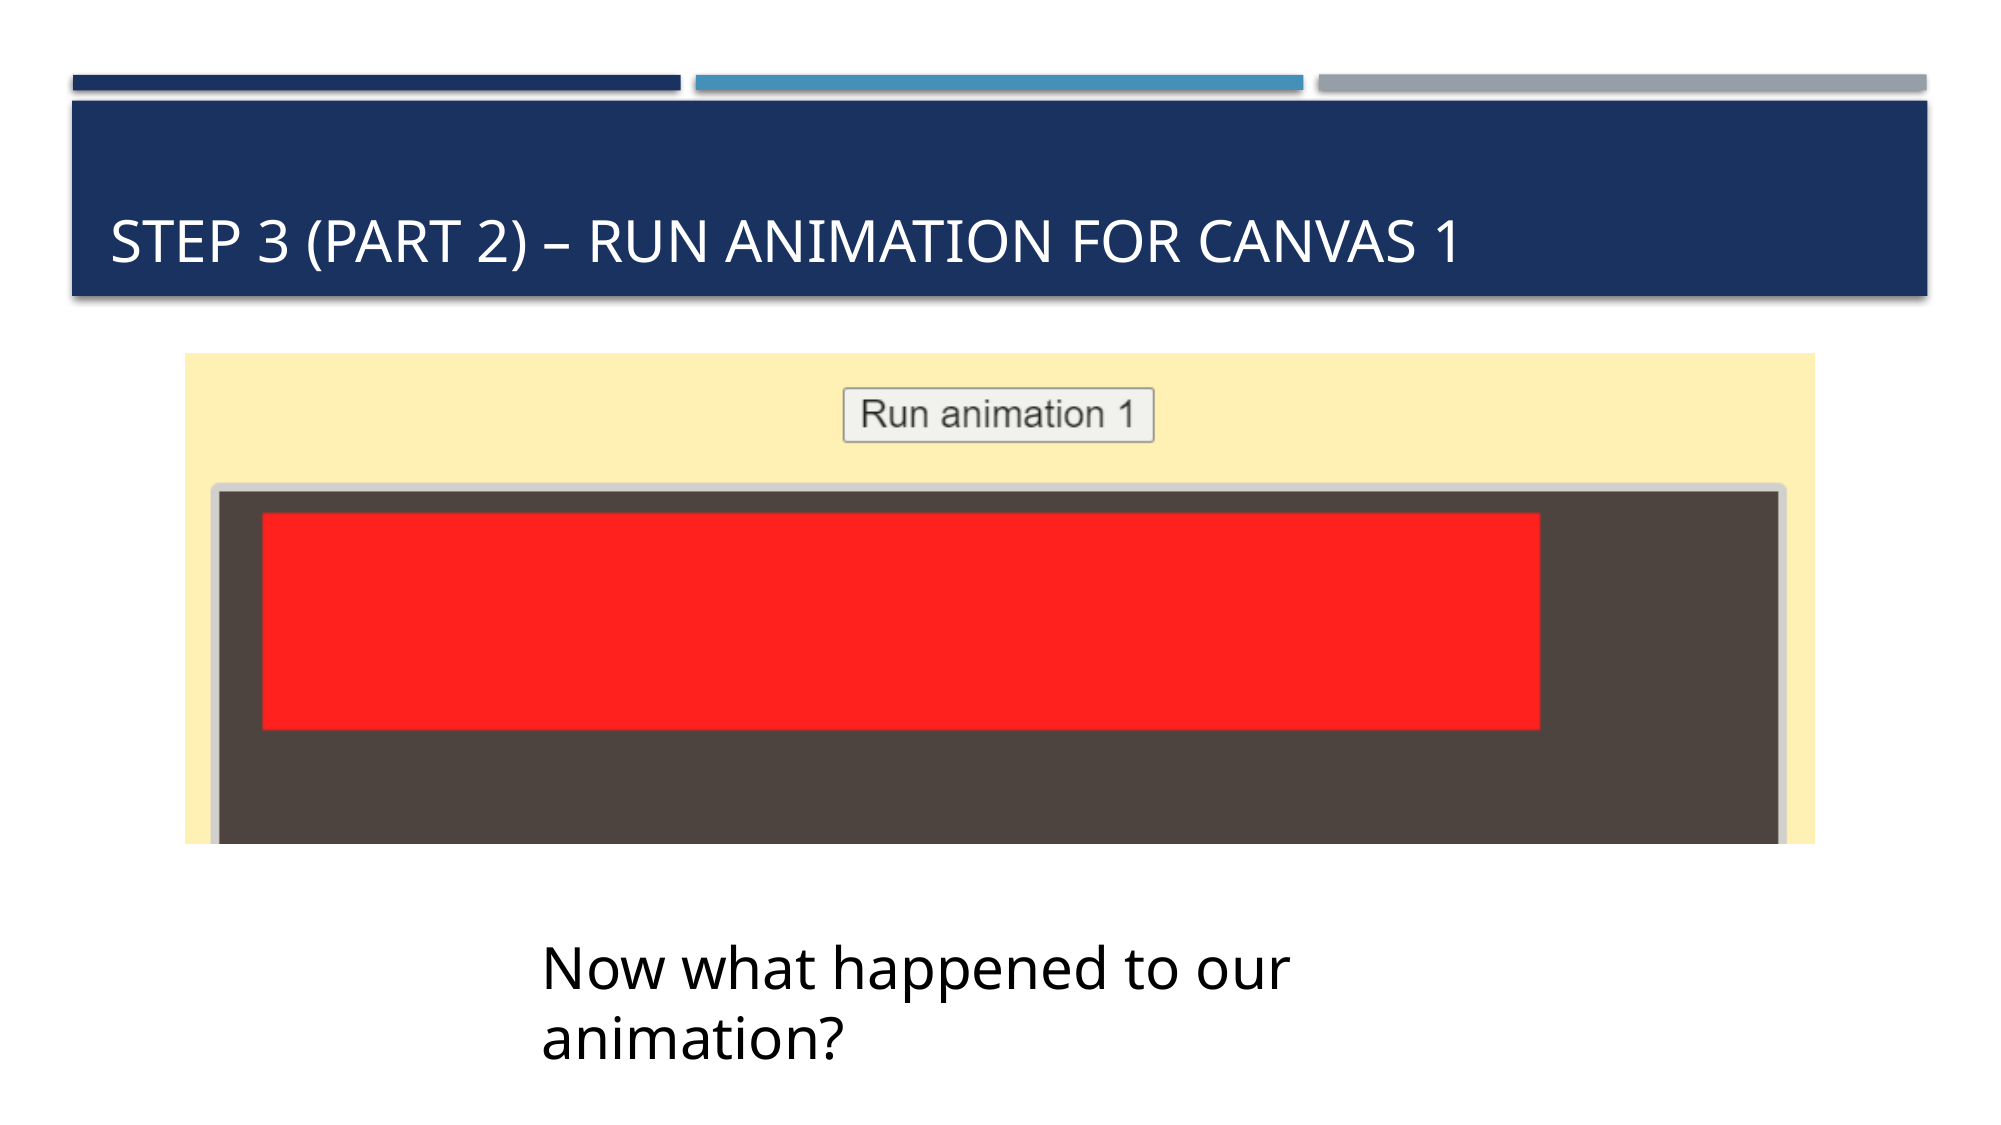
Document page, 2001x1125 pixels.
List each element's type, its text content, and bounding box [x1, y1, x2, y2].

picture [184, 352, 1816, 845]
text_box Now what happened to our animation? [527, 923, 1546, 1079]
title step 3 (part 2) – run animation for canvas 1 [95, 115, 1905, 282]
